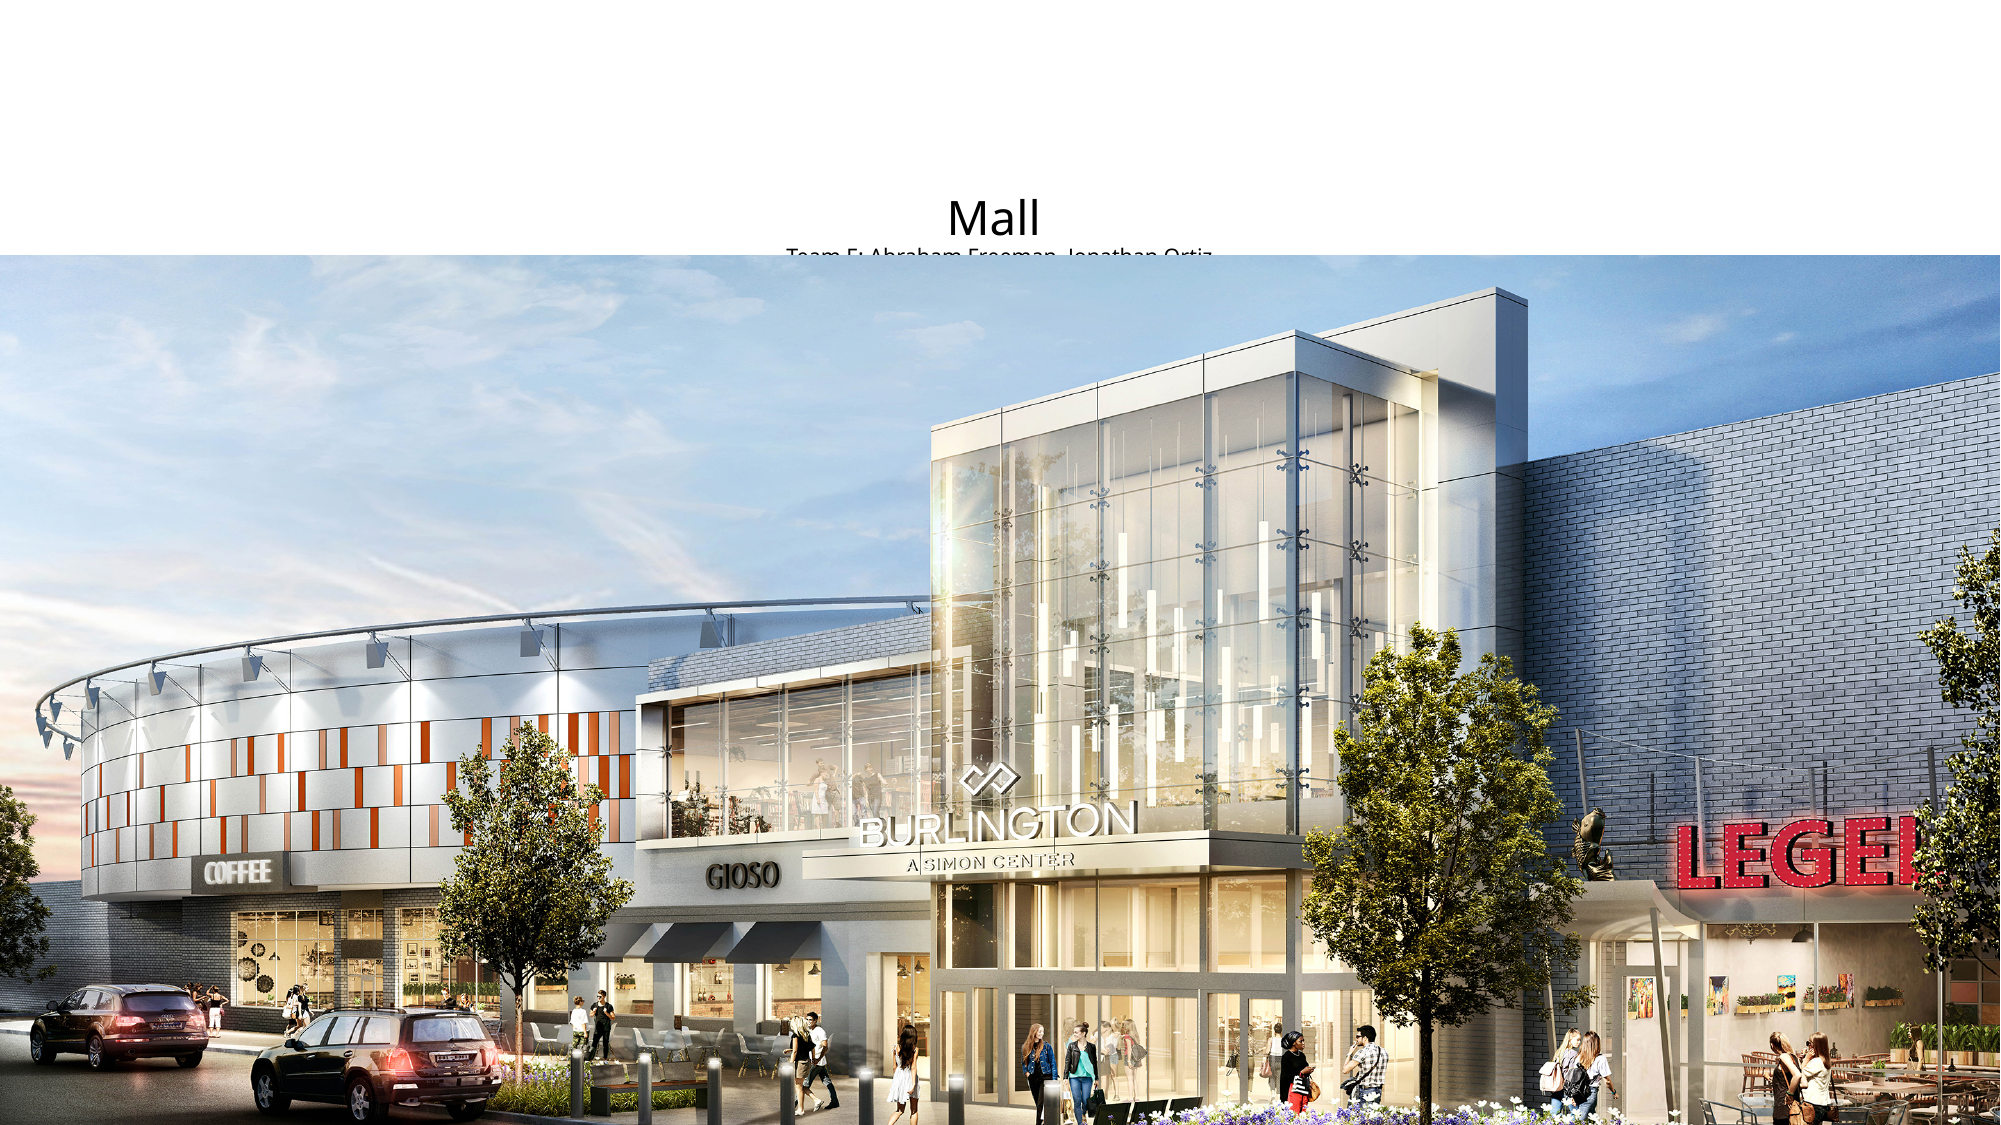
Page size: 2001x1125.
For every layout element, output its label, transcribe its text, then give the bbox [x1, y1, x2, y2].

title Mall Team E: Abraham Freeman, Jonathan Ortiz [249, 184, 1750, 255]
picture [0, 255, 2000, 1125]
